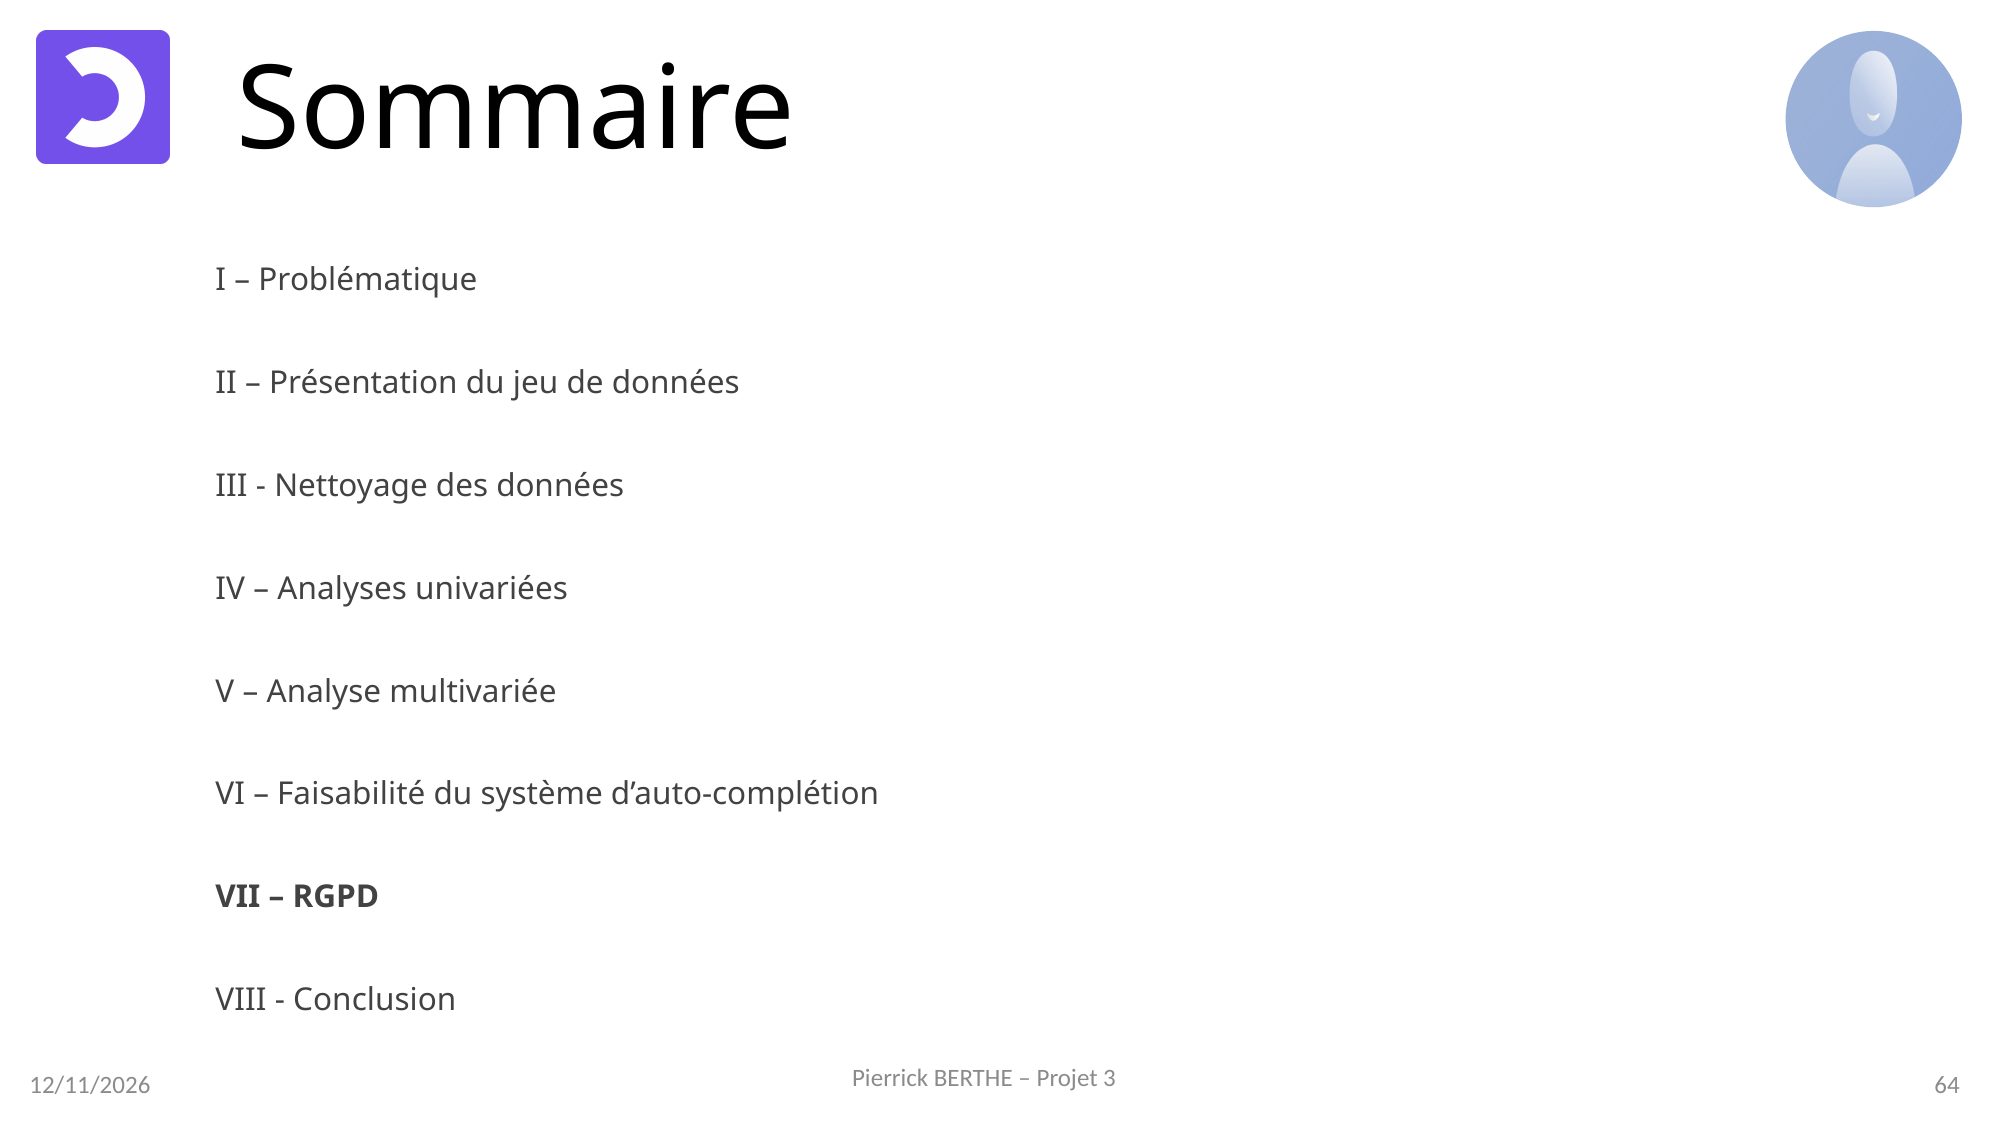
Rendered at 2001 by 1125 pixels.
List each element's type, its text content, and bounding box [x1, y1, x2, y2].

title Sommaire [200, 38, 831, 182]
picture [1785, 30, 1962, 208]
text_box I – Problématique II – Présentation du jeu de données III - Nettoyage des données IV – Analyses univariées V – Analyse multivariée VI – Faisabilité du système d’auto-complétion VII – RGPD VIII - Conclusion [200, 255, 1701, 1033]
picture [36, 30, 170, 164]
